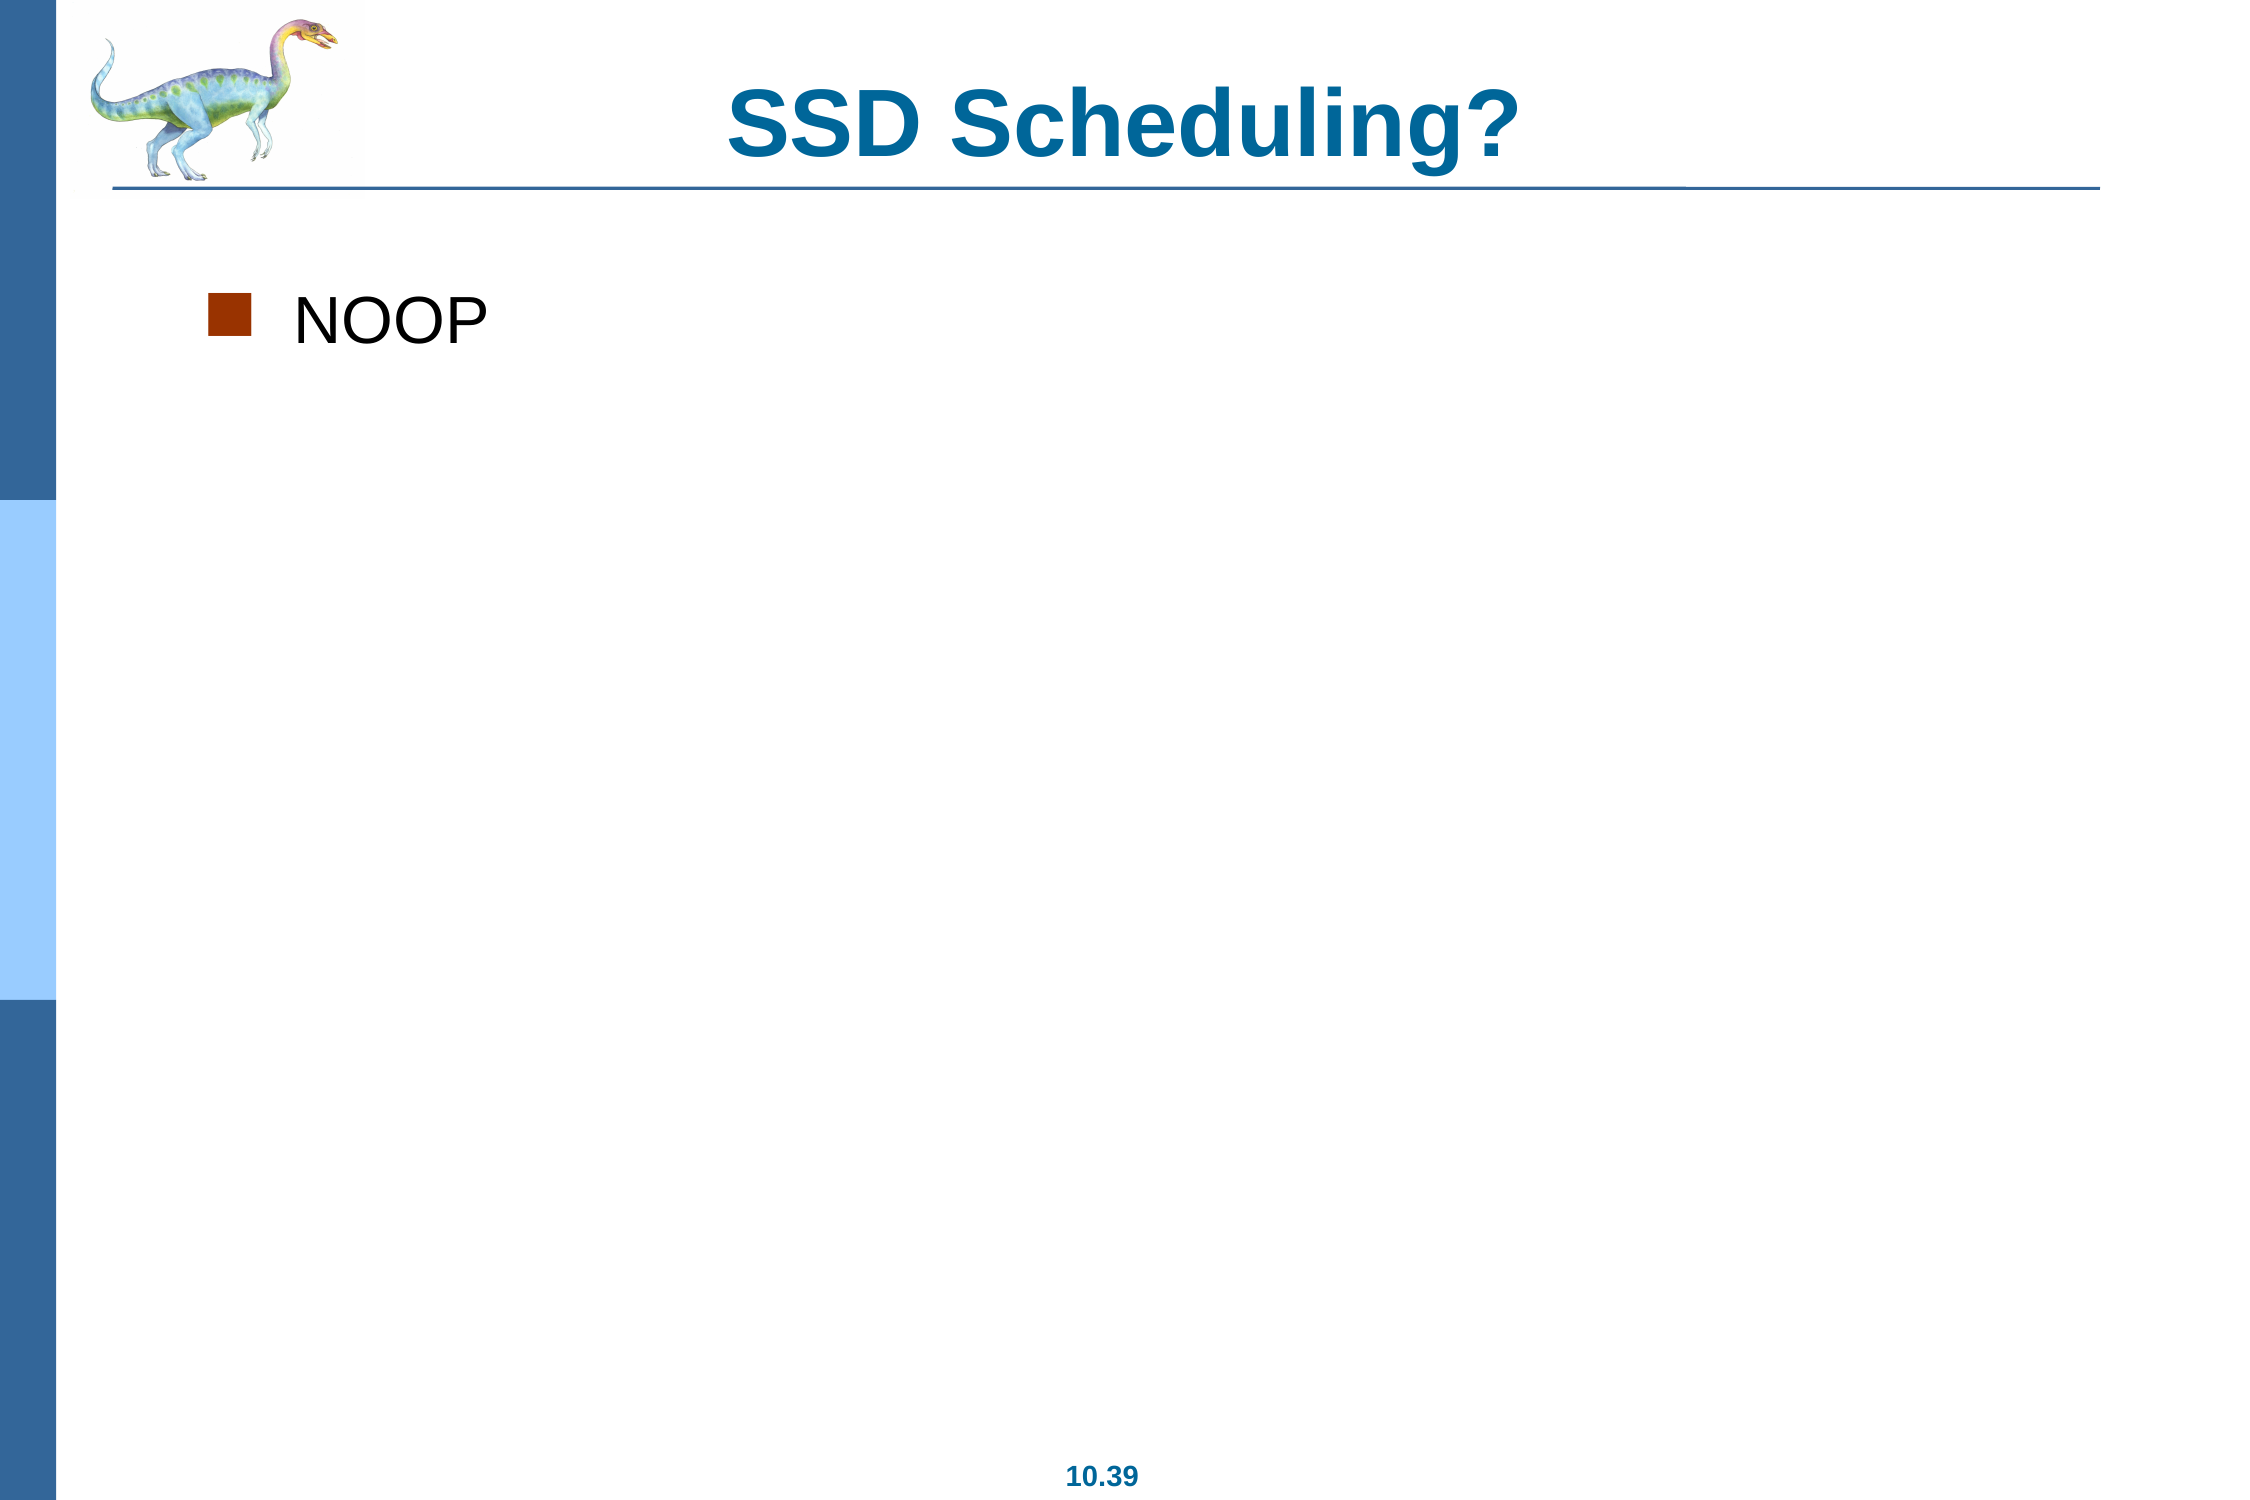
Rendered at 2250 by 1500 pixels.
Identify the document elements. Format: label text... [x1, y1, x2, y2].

title SSD Scheduling? [112, 60, 2138, 187]
picture [70, 0, 365, 199]
text_box NOOP [198, 269, 2224, 1261]
